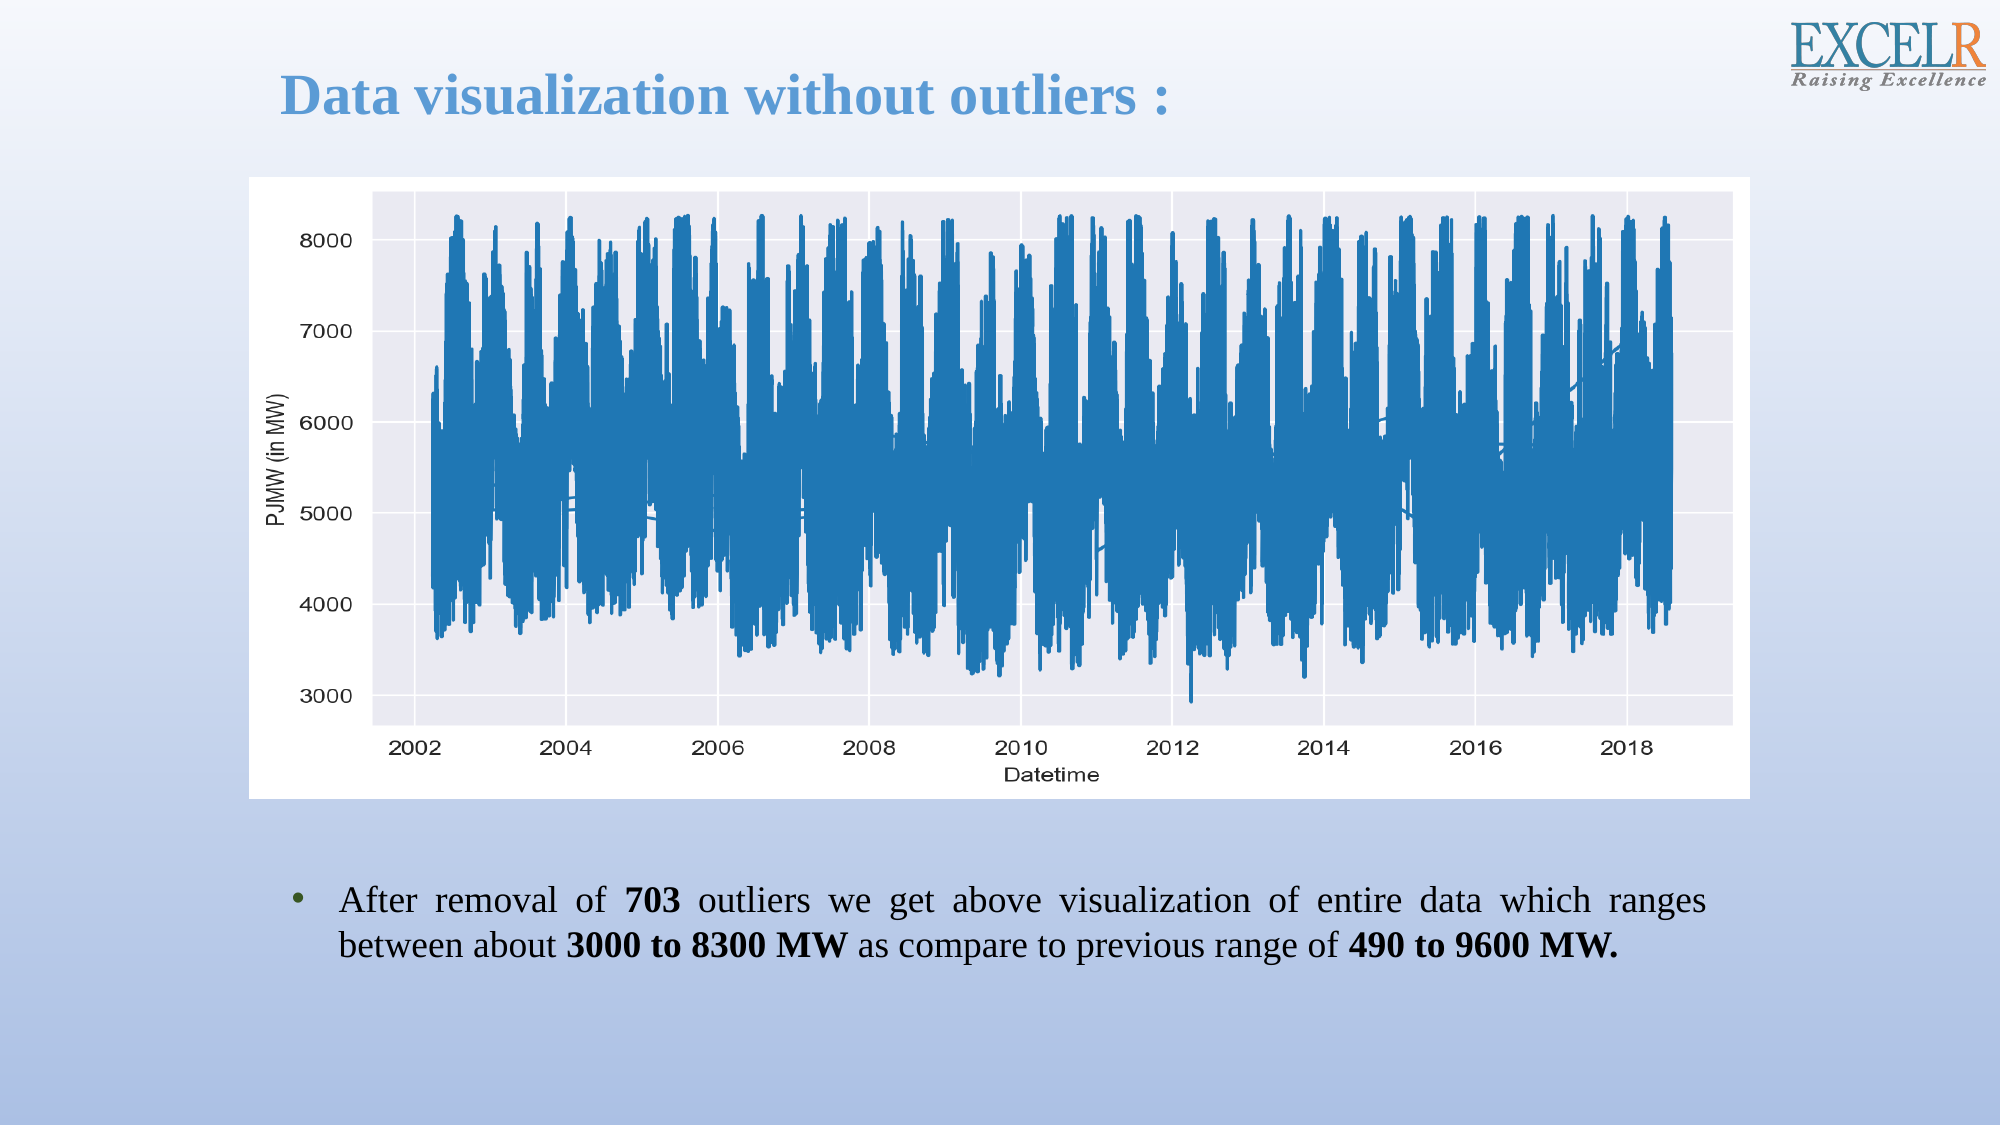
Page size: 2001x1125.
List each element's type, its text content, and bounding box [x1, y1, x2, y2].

picture [1791, 22, 1986, 91]
text_box After removal of 703 outliers we get above visualization of entire data which ranges between about 3000 to 8300 MW as compare to previous range of 490 to 9600 MW. [276, 867, 1724, 973]
picture [249, 177, 1750, 799]
text_box Data visualization without outliers : [280, 56, 1676, 141]
